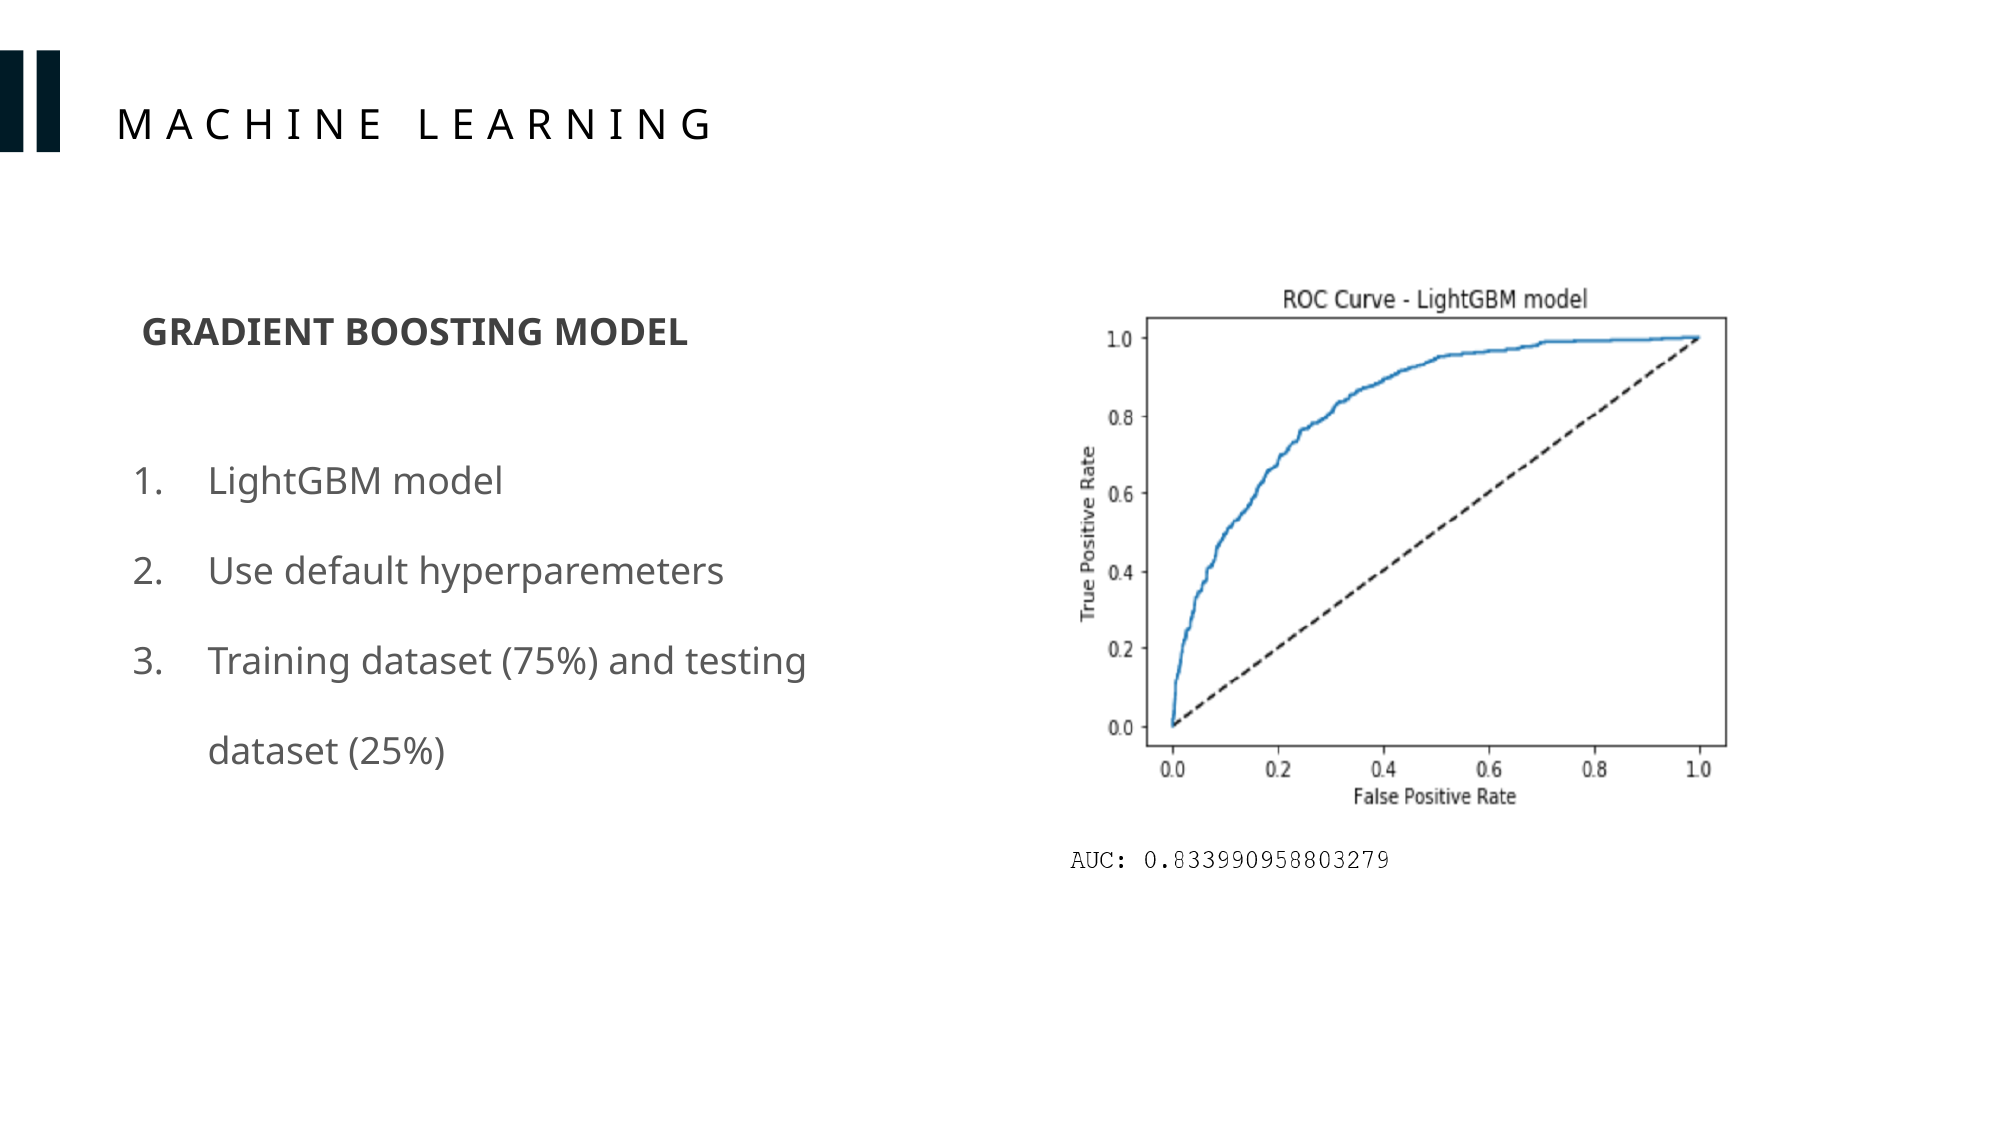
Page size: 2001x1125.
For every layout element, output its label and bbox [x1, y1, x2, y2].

text_box [117, 291, 980, 869]
picture [980, 270, 1971, 910]
text_box [0, 50, 827, 156]
